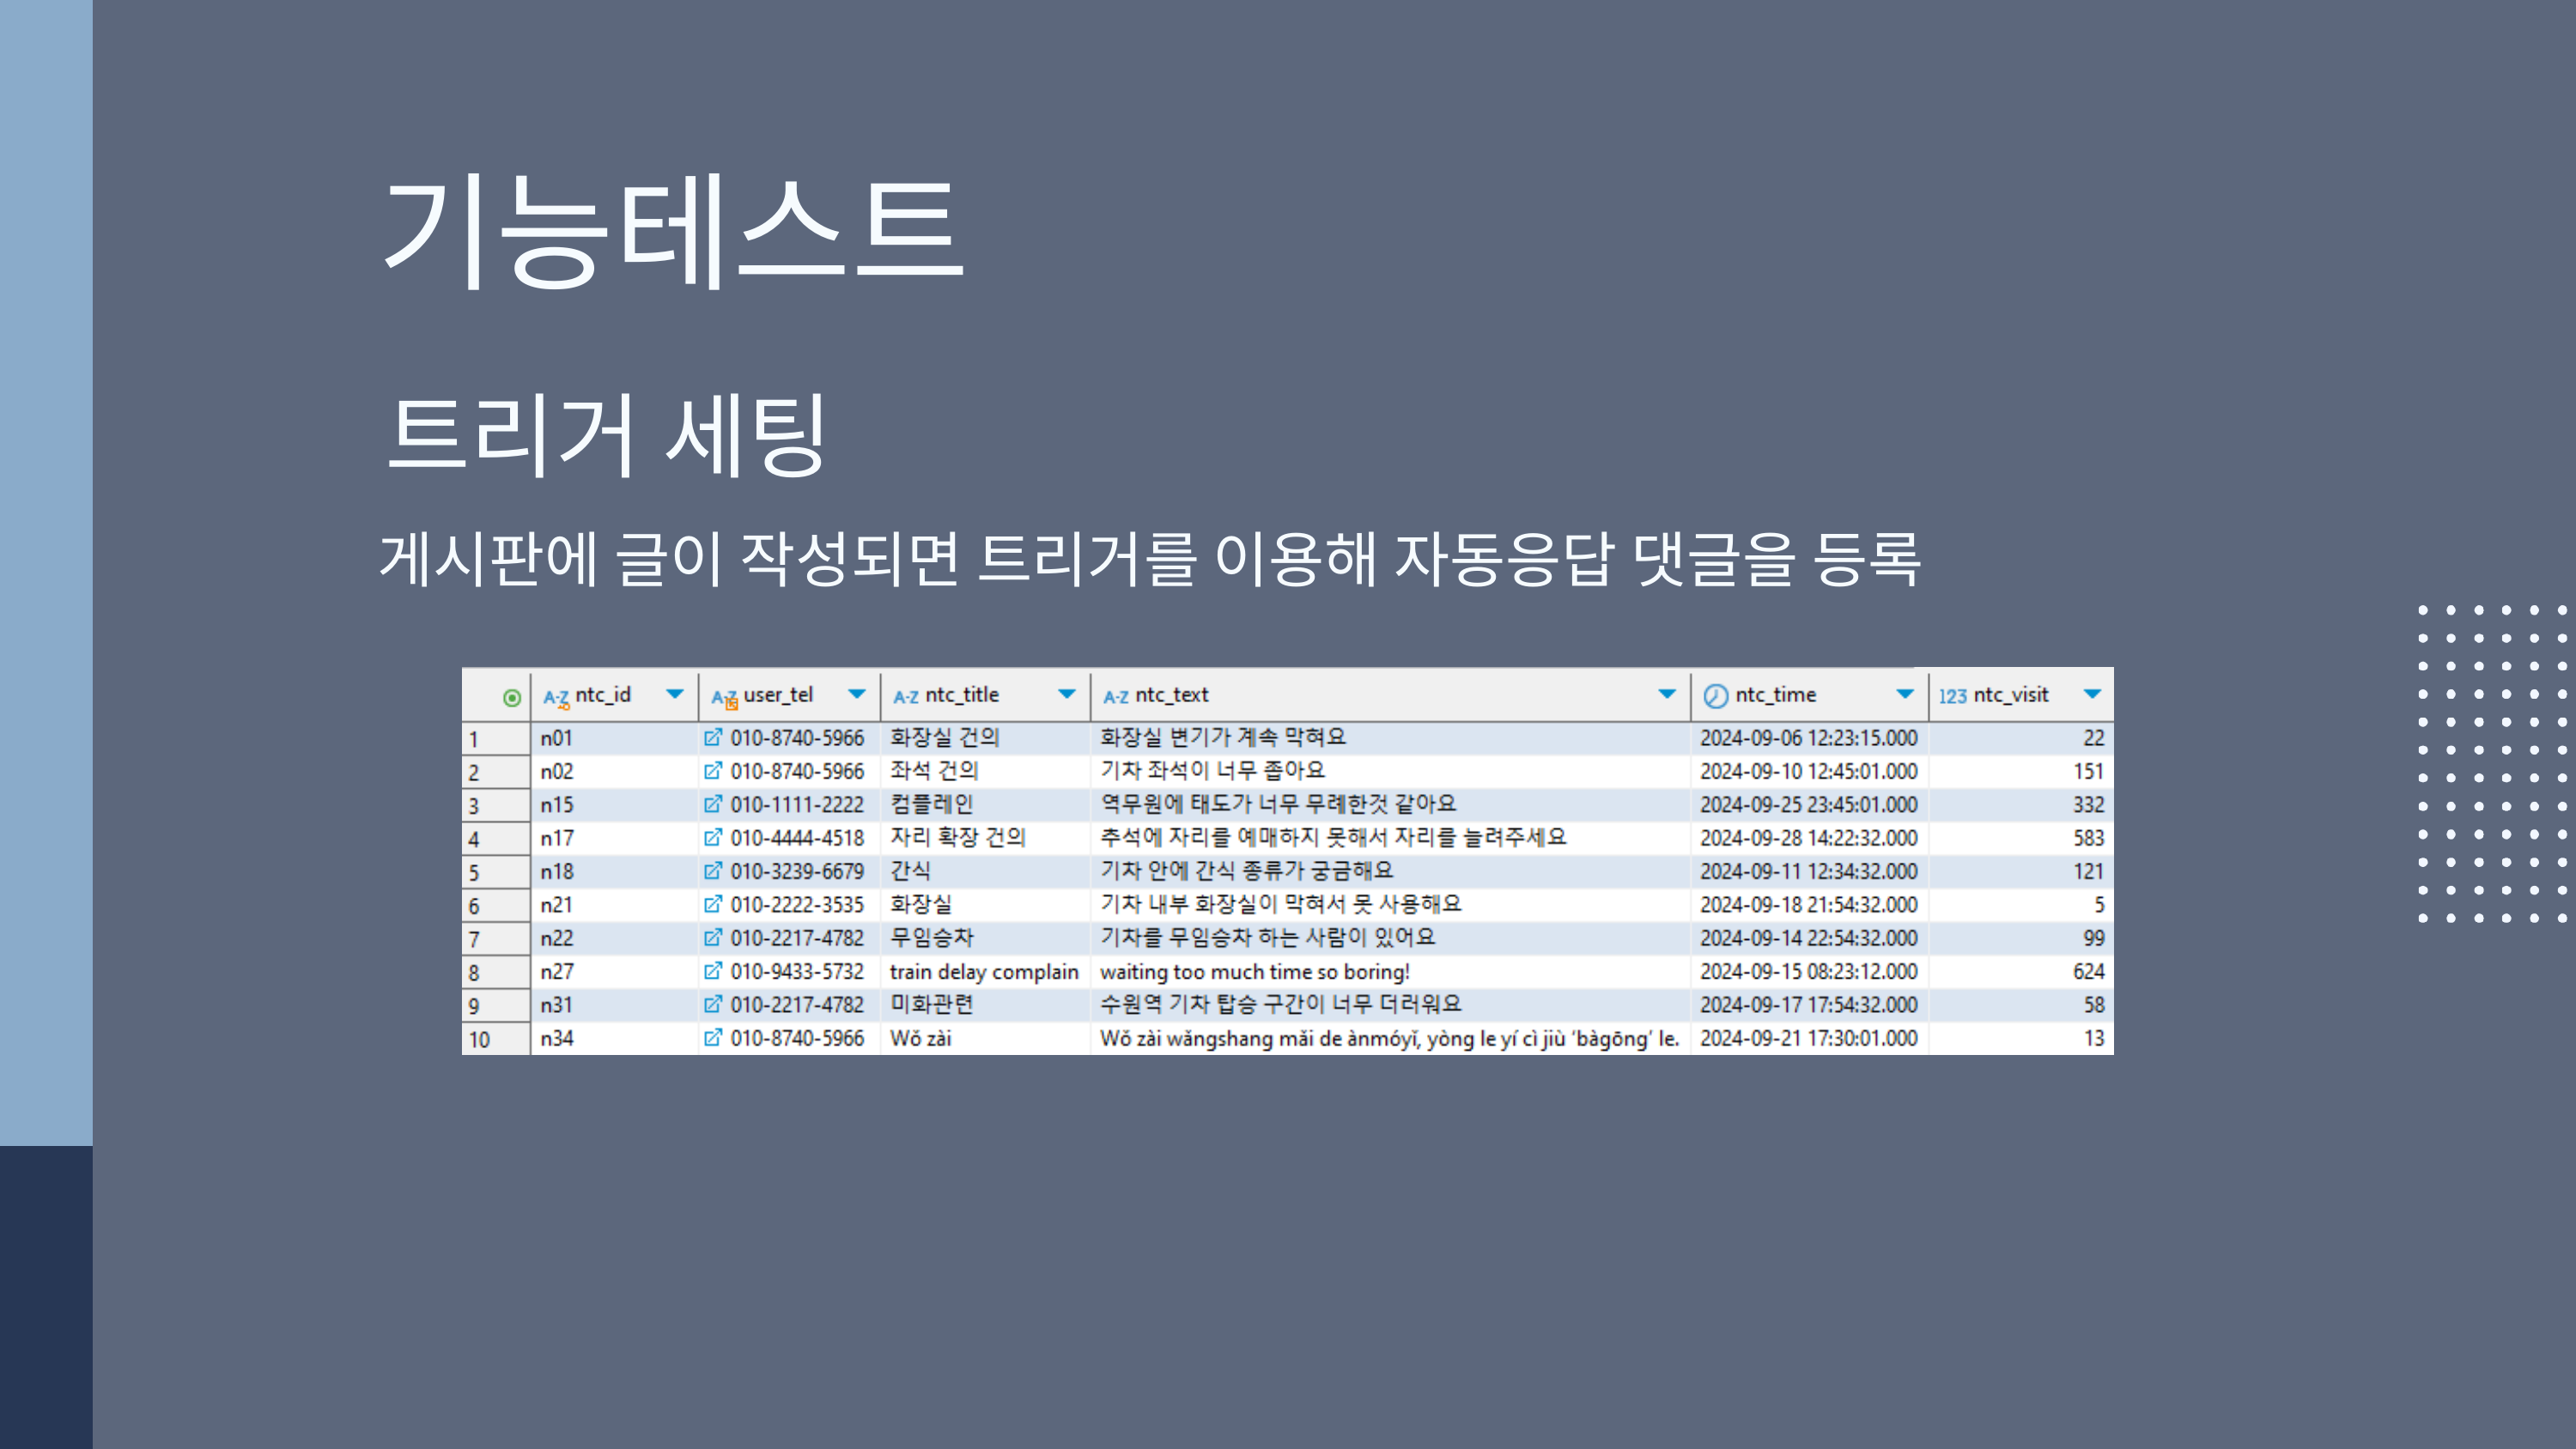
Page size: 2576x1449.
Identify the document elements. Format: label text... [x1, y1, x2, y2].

text_box [462, 667, 2114, 1055]
text_box [2418, 605, 2576, 923]
text_box 트리거 세팅 [377, 358, 841, 489]
text_box 게시판에 글이 작성되면 트리거를 이용해 자동응답 댓글을 등록 [377, 509, 2018, 595]
text_box 기능테스트 [377, 125, 1363, 306]
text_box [0, 1145, 94, 1449]
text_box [0, 0, 94, 1145]
